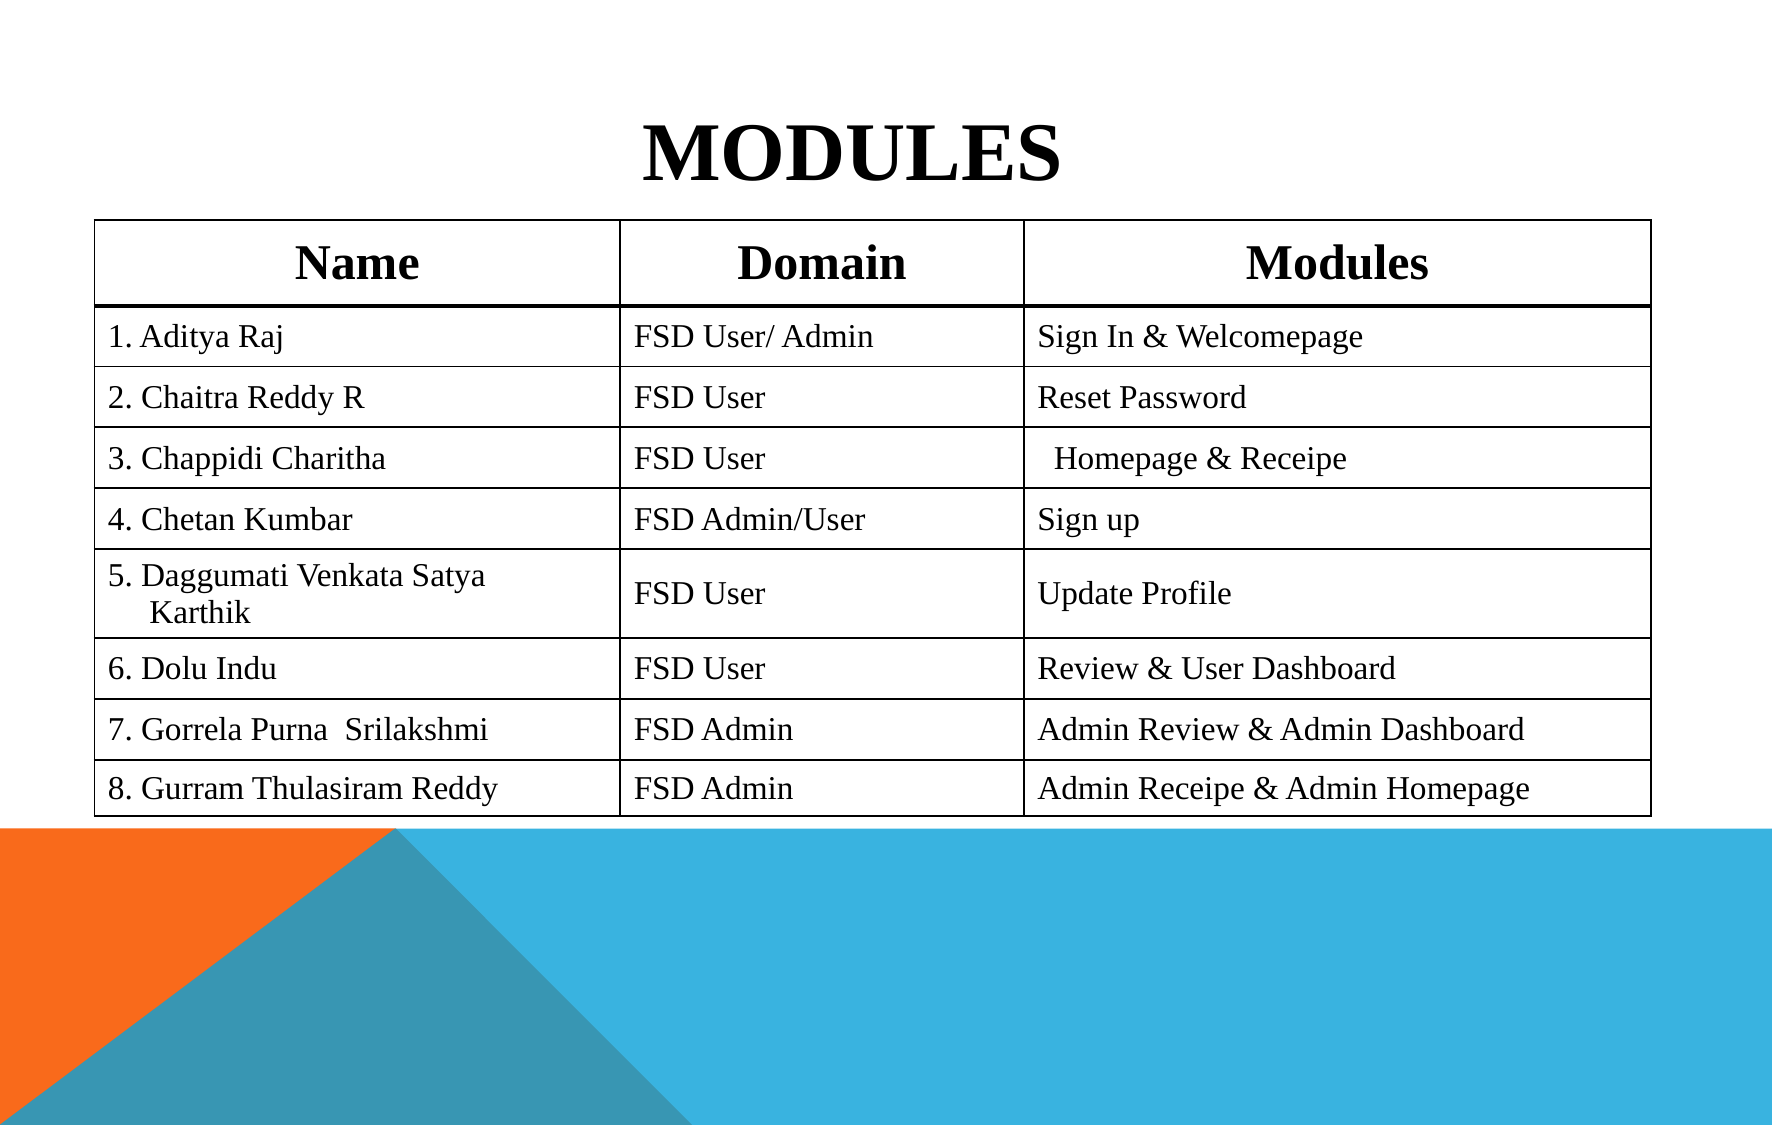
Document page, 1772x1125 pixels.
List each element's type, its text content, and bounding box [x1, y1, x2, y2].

table_cell Reset Password [1025, 367, 1650, 426]
table_cell FSD User [621, 550, 1023, 637]
table_cell FSD User [621, 639, 1023, 698]
table_cell 7. Gorrela Purna Srilakshmi [95, 700, 619, 759]
table_cell 3. Chappidi Charitha [95, 428, 619, 487]
table_cell Update Profile [1025, 550, 1650, 637]
table_cell 1. Aditya Raj [95, 308, 619, 366]
table_cell Admin Review & Admin Dashboard [1025, 700, 1650, 759]
table_cell Sign up [1025, 489, 1650, 548]
table_cell 6. Dolu Indu [95, 639, 619, 698]
table_header Domain [621, 221, 1023, 304]
table_cell FSD Admin [621, 761, 1023, 815]
table_cell FSD Admin [621, 700, 1023, 759]
table_cell 5. Daggumati Venkata Satya Karthik [95, 550, 619, 637]
table_cell Review & User Dashboard [1025, 639, 1650, 698]
text_box MODULES [627, 90, 1078, 205]
table_cell FSD User [621, 428, 1023, 487]
table_cell 2. Chaitra Reddy R [95, 367, 619, 426]
table_cell Homepage & Receipe [1025, 428, 1650, 487]
table_cell FSD User/ Admin [621, 308, 1023, 366]
table_header Name [95, 221, 619, 304]
table_cell FSD Admin/User [621, 489, 1023, 548]
table_cell Sign In & Welcomepage [1025, 308, 1650, 366]
table_header Modules [1025, 221, 1650, 304]
table_cell FSD User [621, 367, 1023, 426]
table_cell Admin Receipe & Admin Homepage [1025, 761, 1650, 815]
table_cell 8. Gurram Thulasiram Reddy [95, 761, 619, 815]
table_cell 4. Chetan Kumbar [95, 489, 619, 548]
